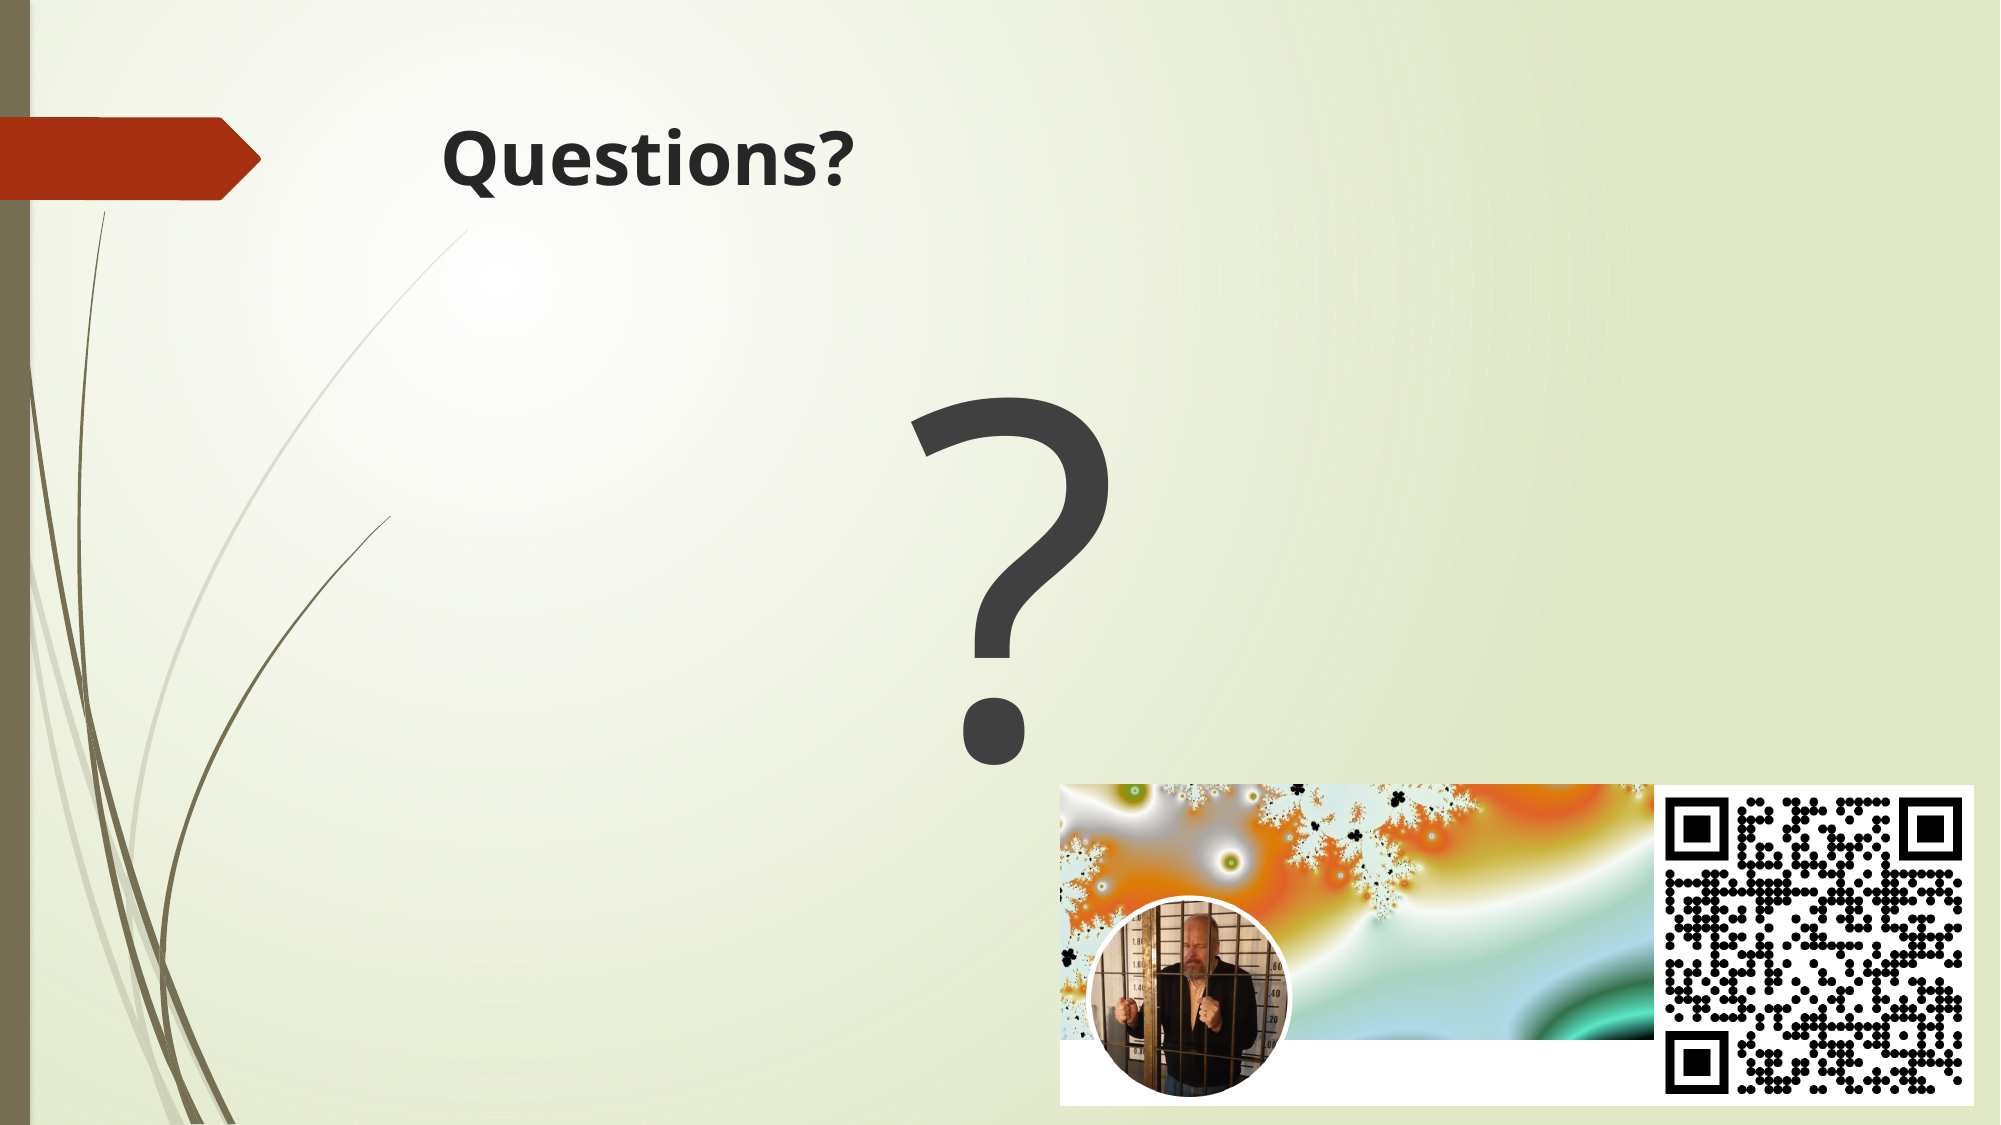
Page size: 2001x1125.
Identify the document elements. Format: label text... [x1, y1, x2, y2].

list ? [26, 252, 2000, 873]
title Questions? [425, 102, 1888, 252]
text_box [1060, 784, 1975, 1106]
